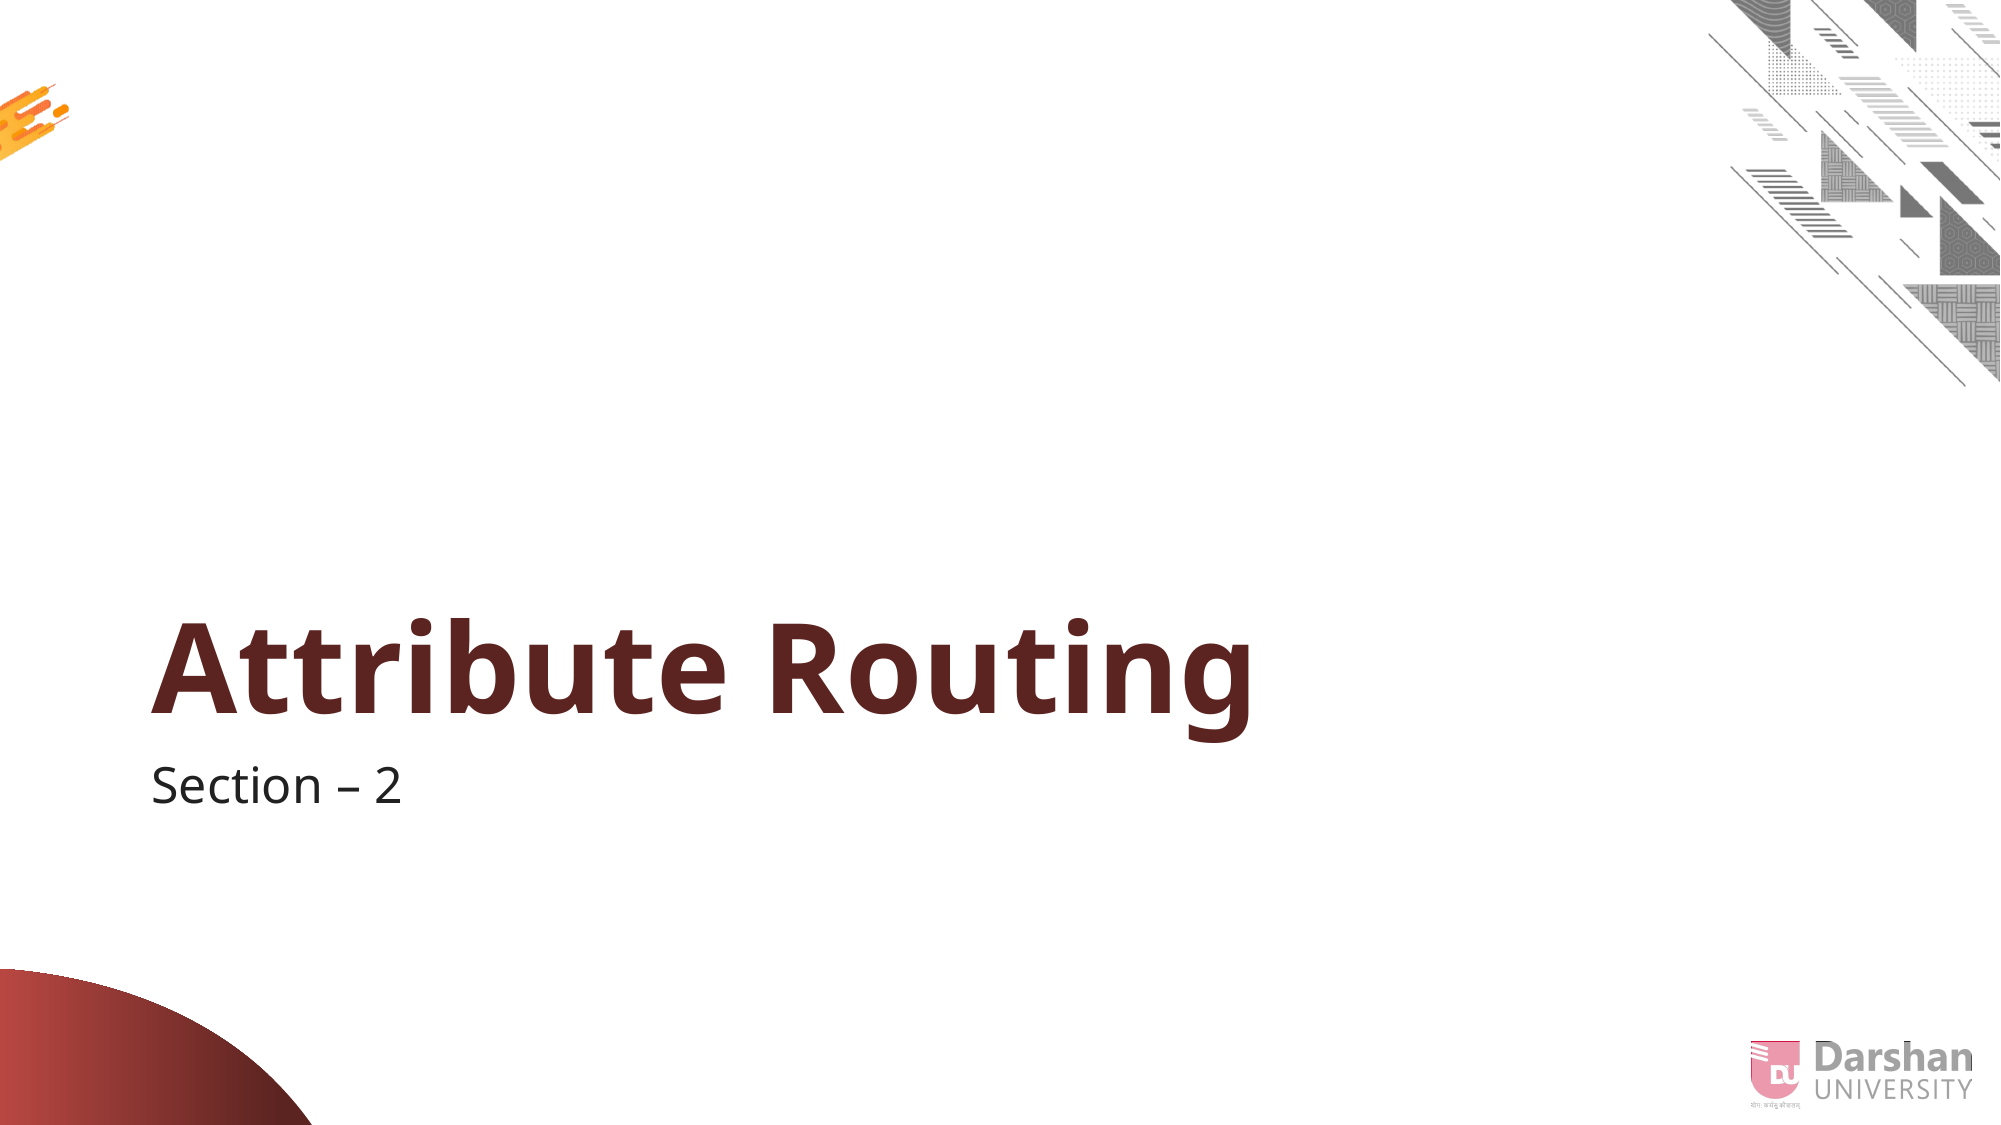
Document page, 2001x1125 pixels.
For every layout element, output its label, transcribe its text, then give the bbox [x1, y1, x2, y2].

title Attribute Routing [136, 280, 1862, 749]
list Section – 2 [136, 752, 1862, 999]
picture [0, 65, 90, 193]
